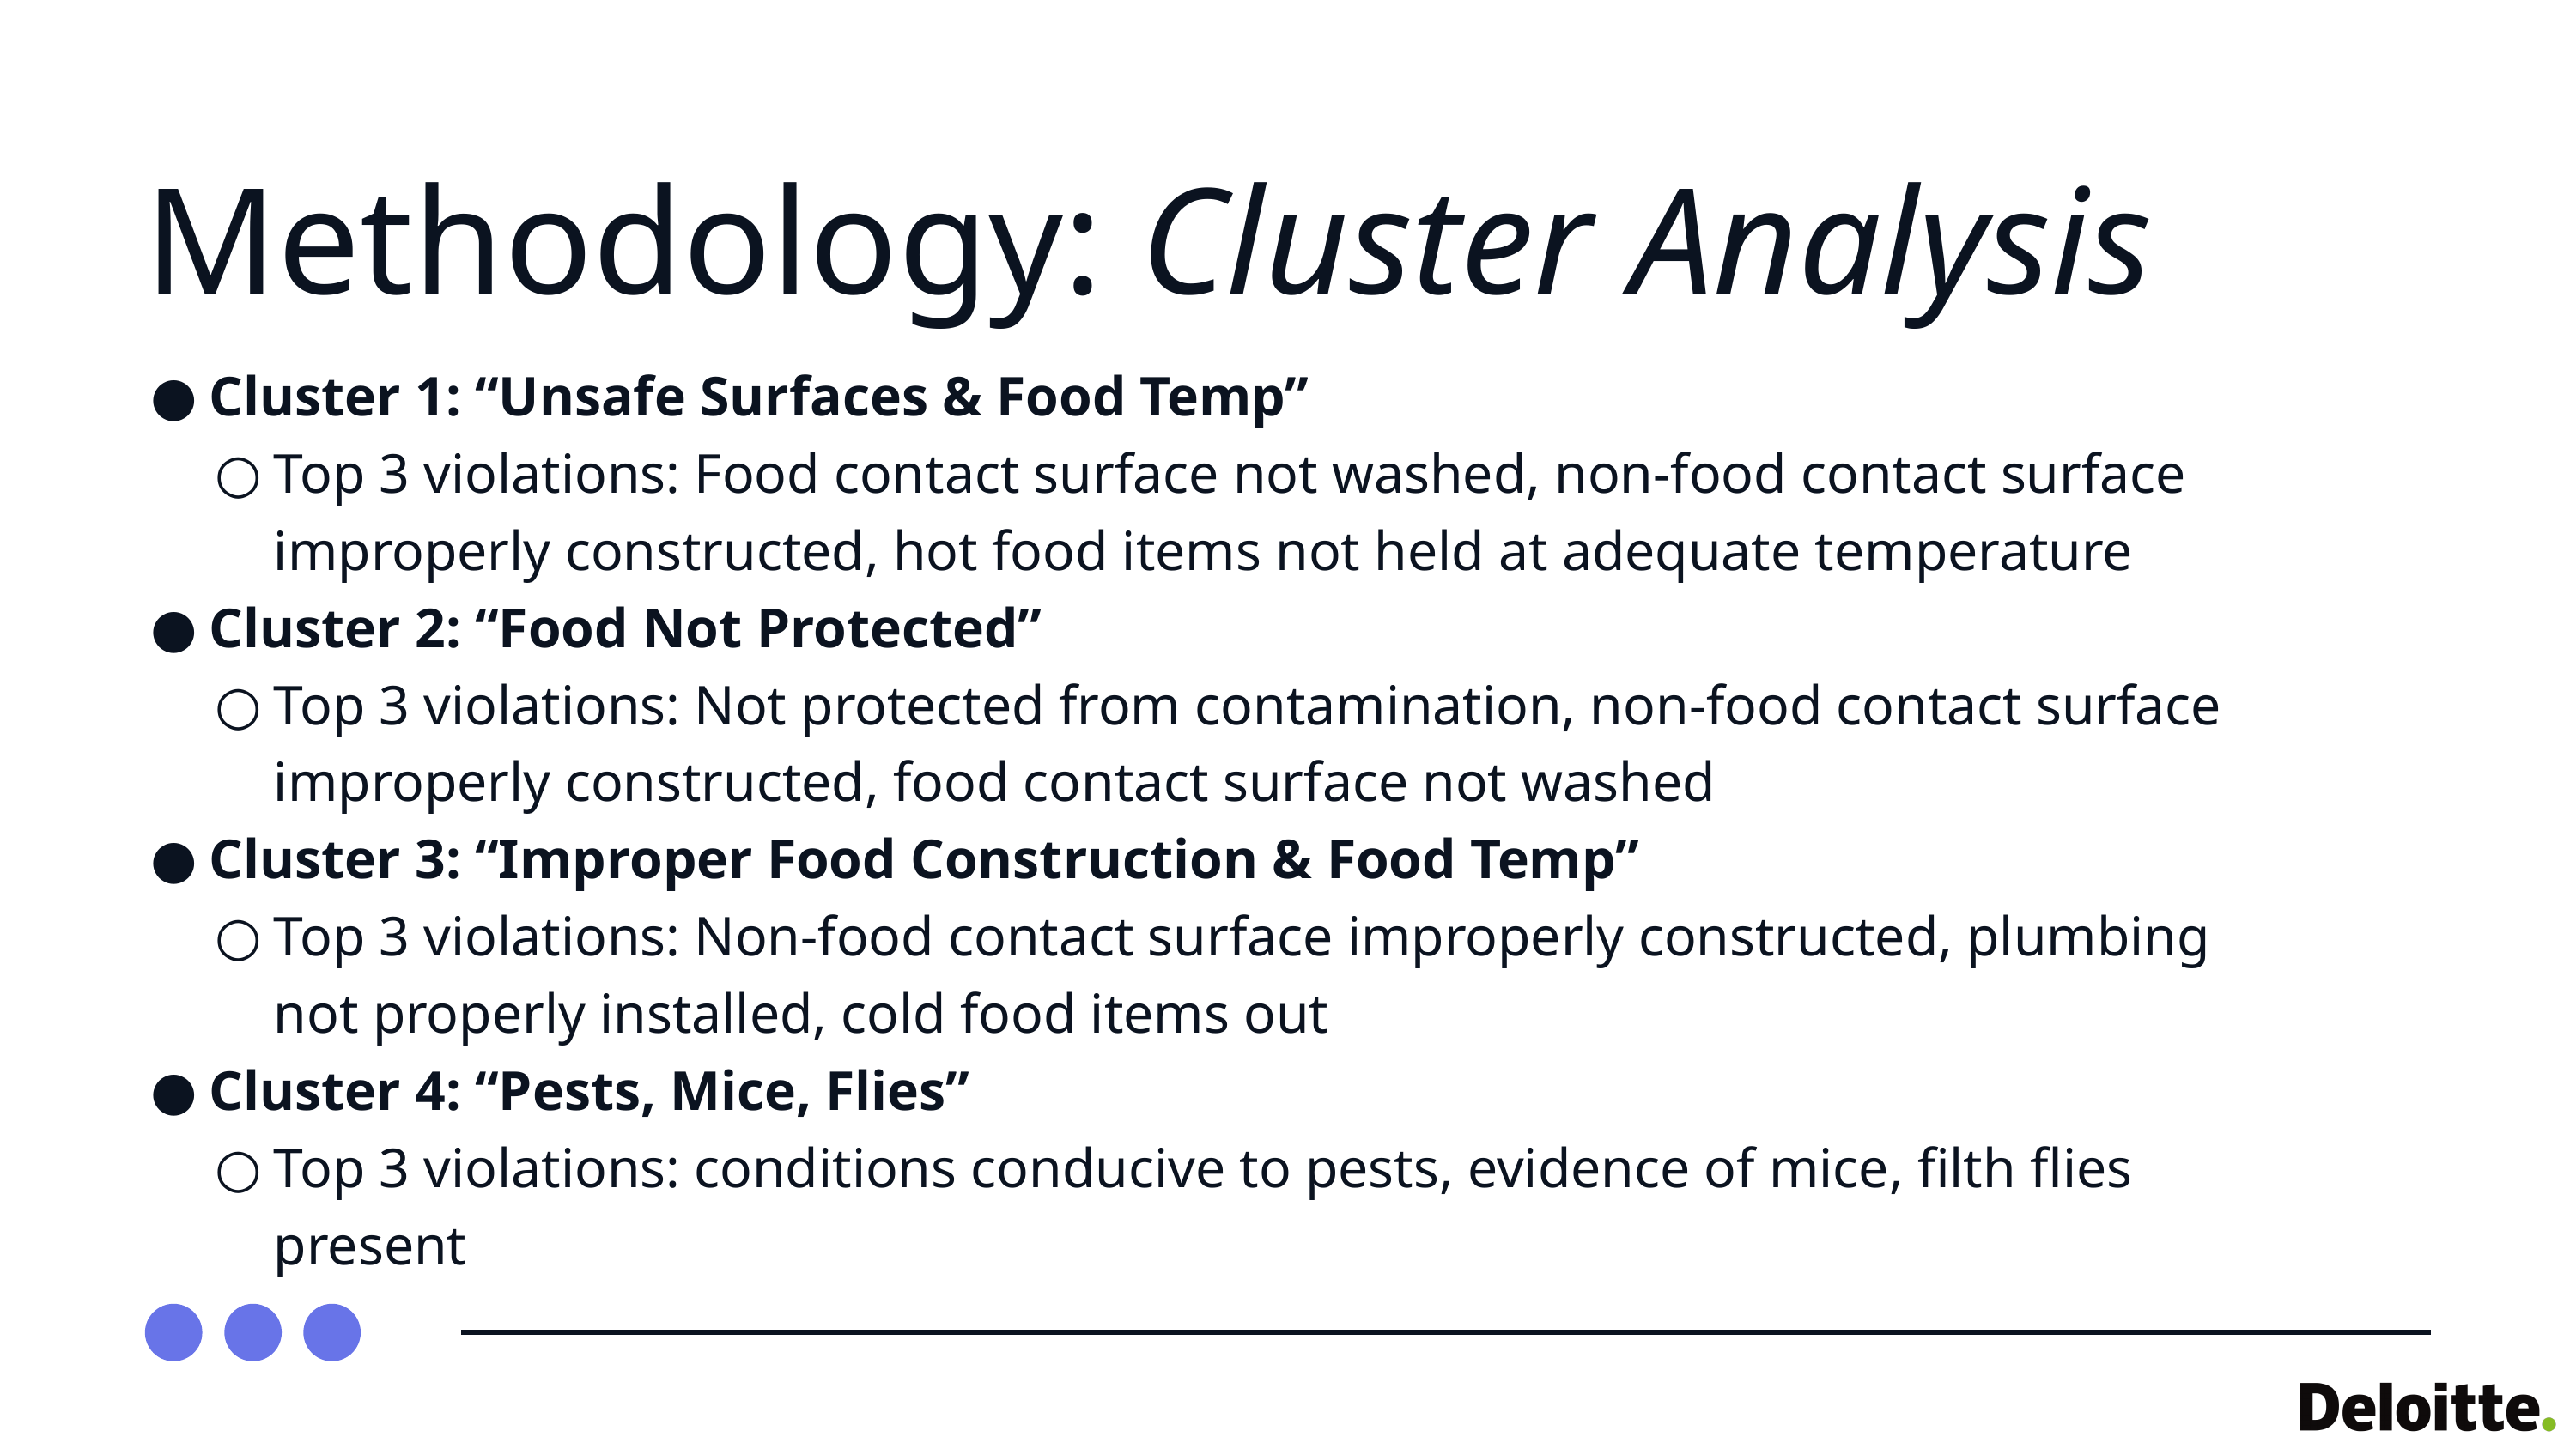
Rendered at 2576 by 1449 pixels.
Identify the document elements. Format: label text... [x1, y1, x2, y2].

picture [2295, 1378, 2561, 1437]
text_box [224, 1303, 283, 1362]
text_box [303, 1303, 361, 1362]
text_box Cluster 1: “Unsafe Surfaces & Food Temp” Top 3 violations: Food contact surface not washed, non-food contact surface improperly constructed, hot food items not held at adequate temperature Cluster 2: “Food Not Protected” Top 3 violations: Not protected from contamination, non-food contact surface improperly constructed, food contact surface not washed Cluster 3: “Improper Food Construction & Food Temp” Top 3 violations: Non-food contact surface improperly constructed, plumbing not properly installed, cold food items out Cluster 4: “Pests, Mice, Flies” Top 3 violations: conditions conducive to pests, evidence of mice, filth flies present [144, 349, 2238, 1353]
text_box Methodology: Cluster Analysis [144, 112, 2366, 324]
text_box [144, 1303, 203, 1362]
